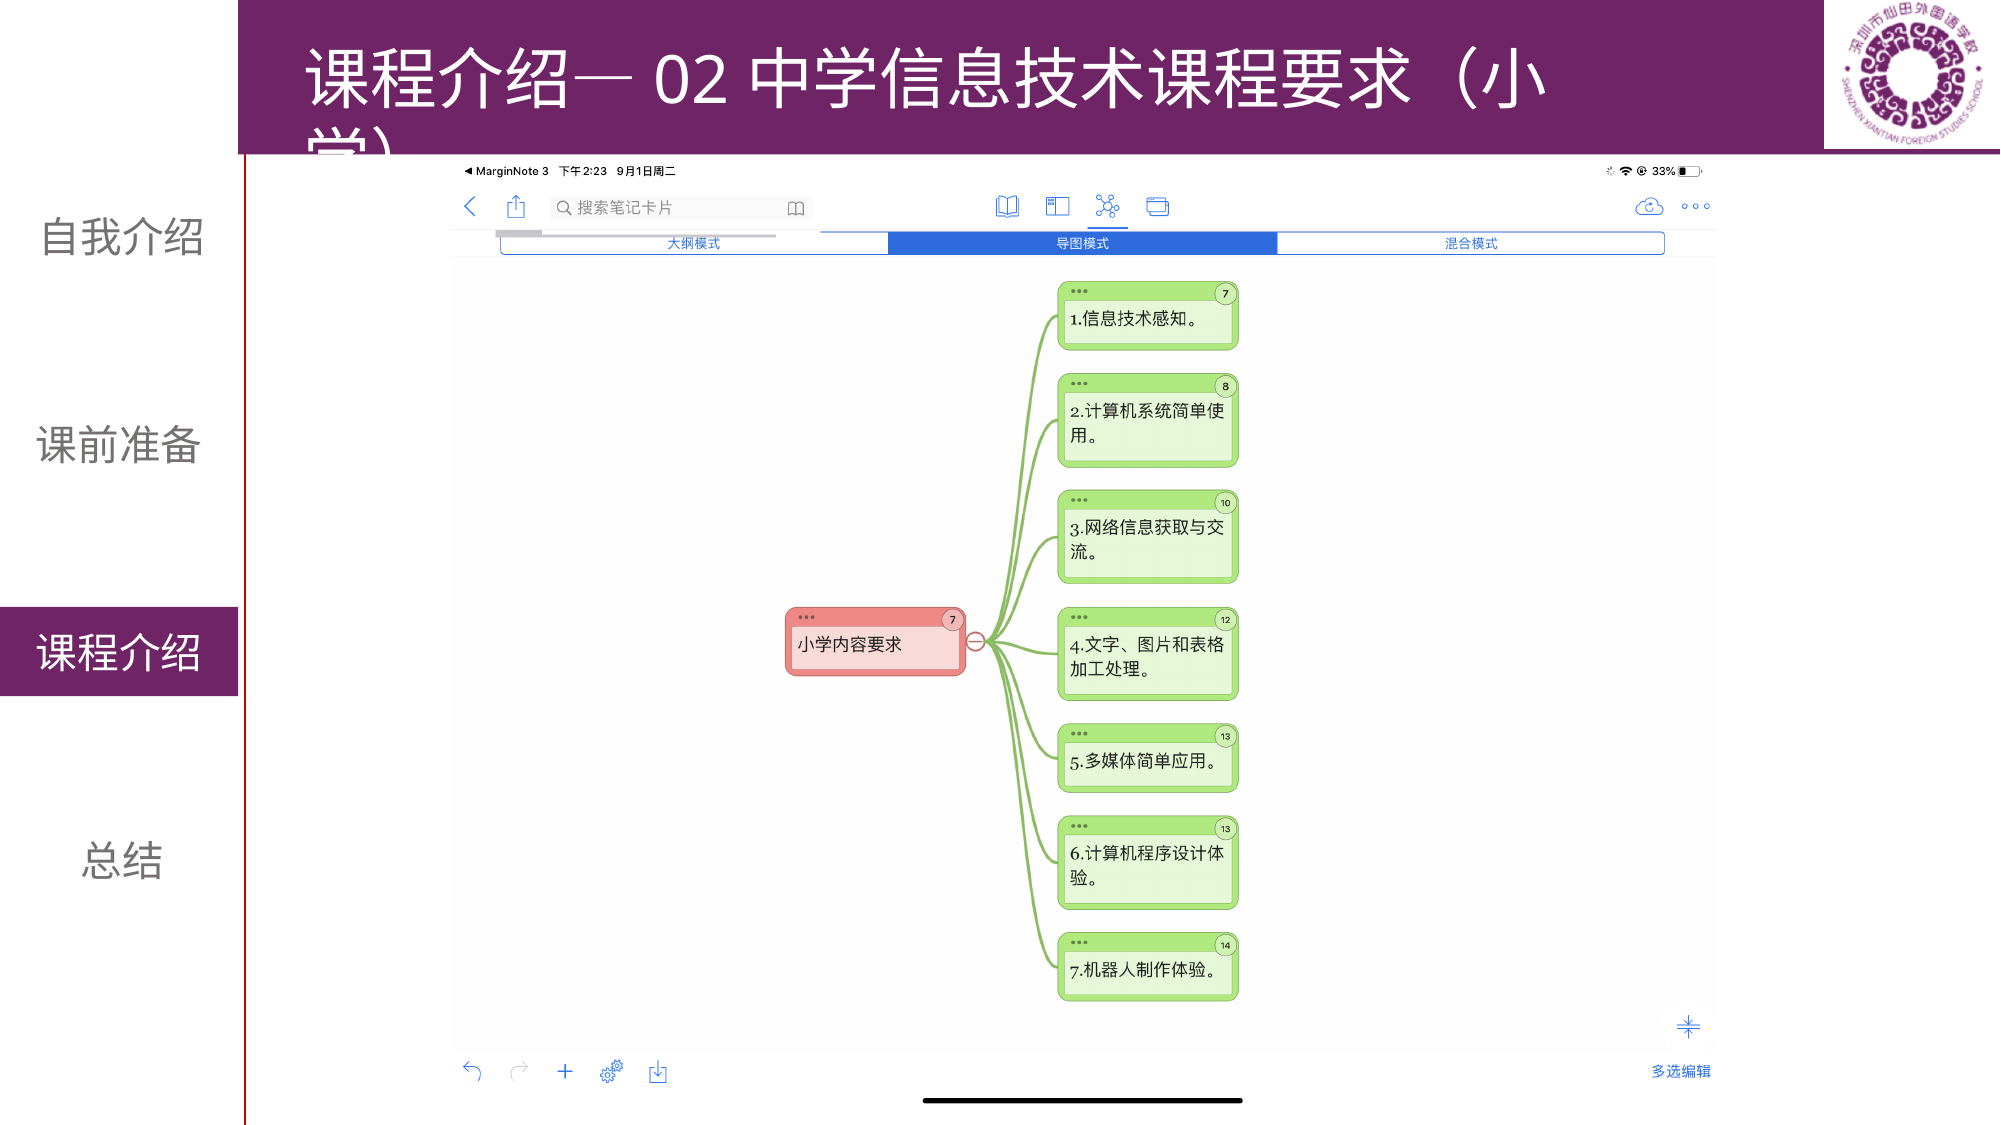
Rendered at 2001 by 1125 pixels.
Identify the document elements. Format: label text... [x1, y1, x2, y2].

text_box 课程介绍 [0, 606, 239, 697]
text_box 课程介绍—02中学信息技术课程要求（小学） [289, 29, 1631, 204]
text_box [237, 0, 2000, 155]
picture [449, 160, 1716, 1110]
text_box 自我介绍 [2, 190, 242, 281]
text_box 课前准备 [0, 398, 239, 489]
text_box 总结 [2, 814, 242, 905]
picture [1824, 0, 2000, 149]
text_box [244, 155, 2000, 1125]
